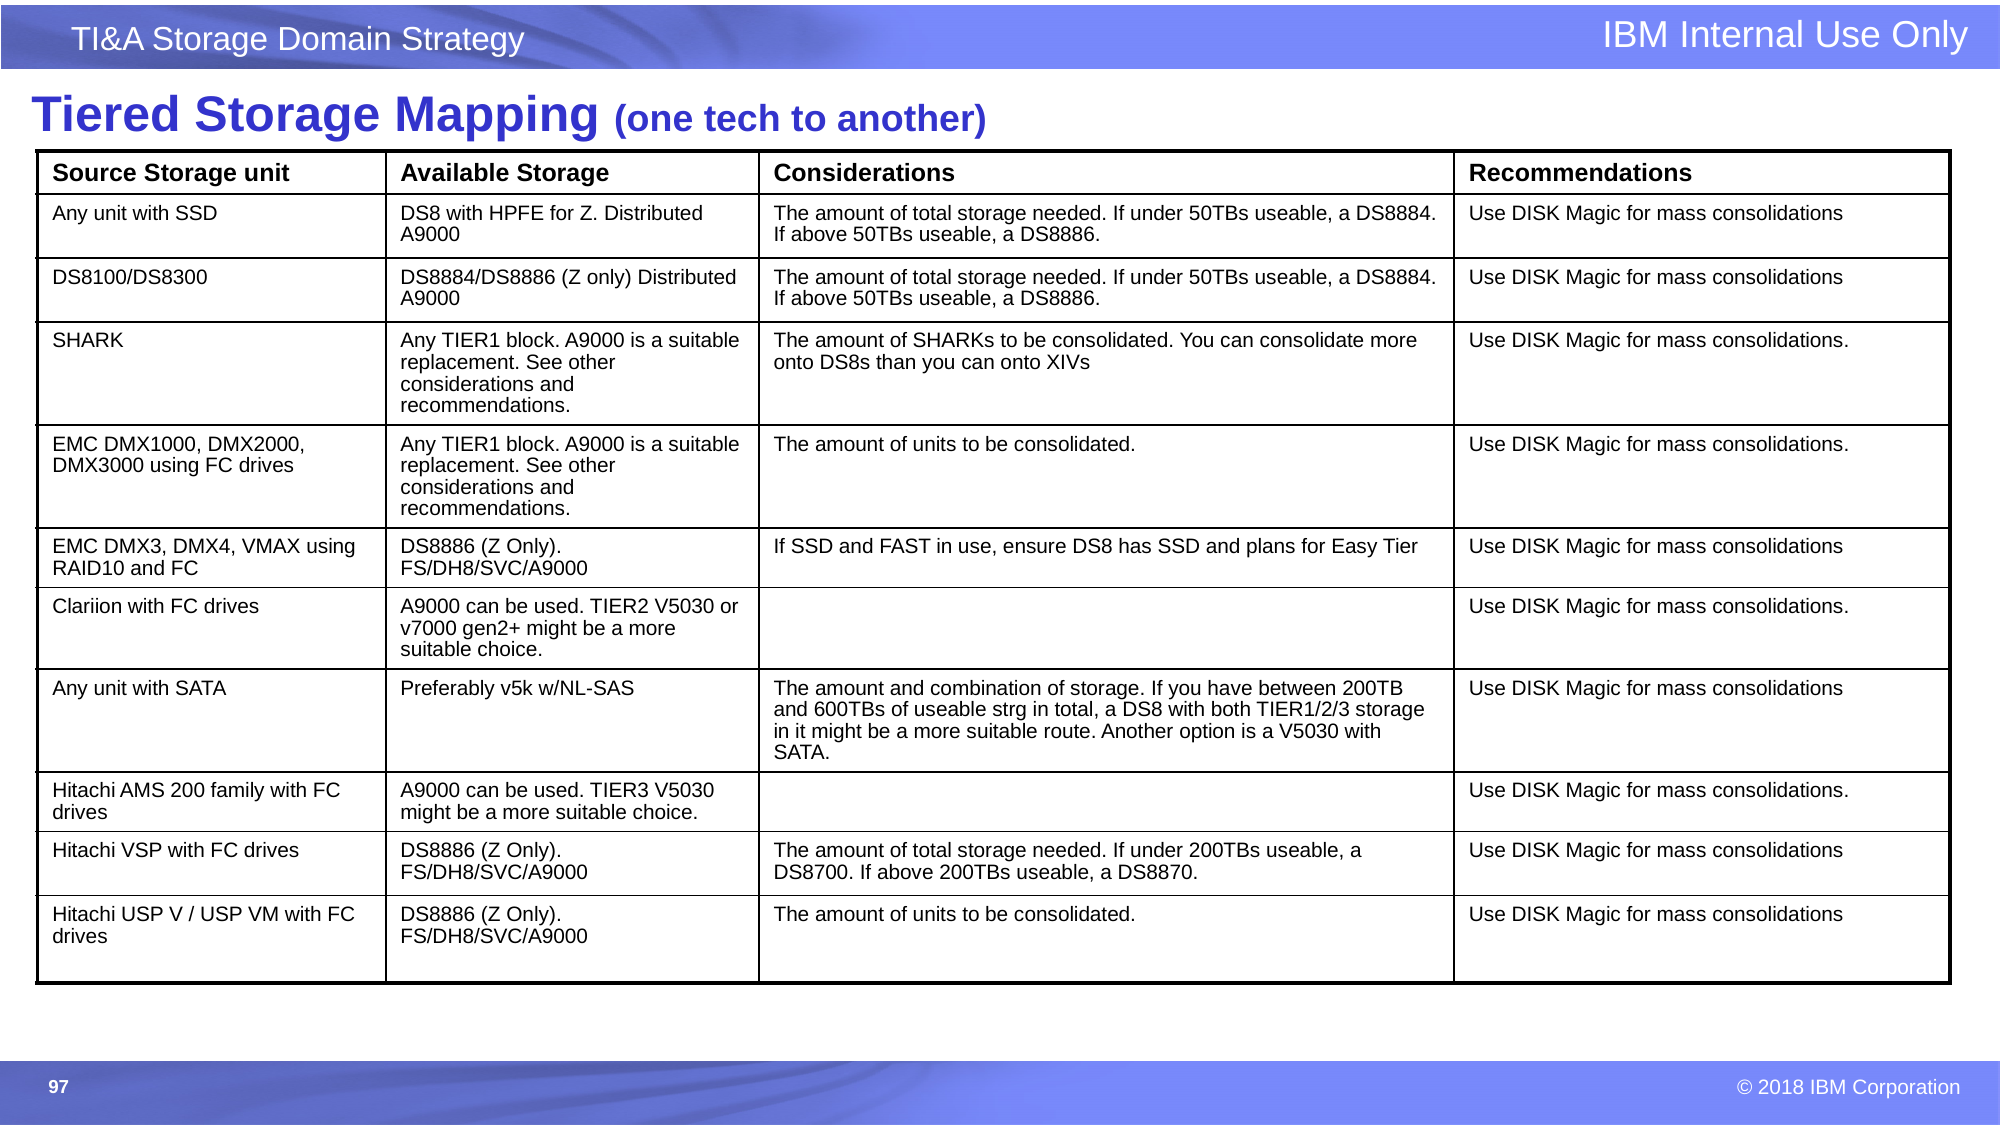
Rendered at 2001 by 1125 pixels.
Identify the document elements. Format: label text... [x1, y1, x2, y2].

table_cell Use DISK Magic for mass consolidations [1455, 259, 1948, 321]
table_cell Use DISK Magic for mass consolidations [1455, 670, 1948, 771]
table_cell DS8 with HPFE for Z. Distributed A9000 [387, 195, 758, 257]
title Tiered Storage Mapping (one tech to another) [16, 73, 1763, 150]
picture [1, 5, 2000, 69]
table_cell Use DISK Magic for mass consolidations [1455, 529, 1948, 587]
table_cell DS8886 (Z Only). FS/DH8/SVC/A9000 [387, 529, 758, 587]
table_cell DS8884/DS8886 (Z only) Distributed A9000 [387, 259, 758, 321]
table_cell The amount of SHARKs to be consolidated. You can consolidate more onto DS8s than you can onto XIVs [760, 323, 1453, 424]
table_cell The amount of total storage needed. If under 50TBs useable, a DS8884. If above 50TBs useable, a DS8886. [760, 259, 1453, 321]
table_cell SHARK [39, 323, 385, 424]
table_cell DS8886 (Z Only). FS/DH8/SVC/A9000 [387, 896, 758, 981]
table_header Recommendations [1455, 153, 1948, 193]
table_cell Preferably v5k w/NL-SAS [387, 670, 758, 771]
table_cell DS8100/DS8300 [39, 259, 385, 321]
table_cell Use DISK Magic for mass consolidations. [1455, 588, 1948, 668]
table_cell A9000 can be used. TIER2 V5030 or v7000 gen2+ might be a more suitable choice. [387, 588, 758, 668]
table_cell Clariion with FC drives [39, 588, 385, 668]
table_cell Any unit with SSD [39, 195, 385, 257]
table_cell Any TIER1 block. A9000 is a suitable replacement. See other considerations and recommendations. [387, 426, 758, 527]
table_cell Use DISK Magic for mass consolidations. [1455, 773, 1948, 831]
table_cell The amount of units to be consolidated. [760, 426, 1453, 527]
table_cell Use DISK Magic for mass consolidations [1455, 896, 1948, 981]
table_cell The amount and combination of storage. If you have between 200TB and 600TBs of useable strg in total, a DS8 with both TIER1/2/3 storage in it might be a more suitable route. Another option is a V5030 with SATA. [760, 670, 1453, 771]
table_cell Any TIER1 block. A9000 is a suitable replacement. See other considerations and recommendations. [387, 323, 758, 424]
table_cell If SSD and FAST in use, ensure DS8 has SSD and plans for Easy Tier [760, 529, 1453, 587]
table_cell Use DISK Magic for mass consolidations [1455, 832, 1948, 895]
table_cell [760, 588, 1453, 668]
table_cell Hitachi AMS 200 family with FC drives [39, 773, 385, 831]
table_cell The amount of total storage needed. If under 50TBs useable, a DS8884. If above 50TBs useable, a DS8886. [760, 195, 1453, 257]
table_cell Use DISK Magic for mass consolidations. [1455, 323, 1948, 424]
table_header Available Storage [387, 153, 758, 193]
table_header Considerations [760, 153, 1453, 193]
table_header Source Storage unit [39, 153, 385, 193]
picture [0, 1061, 2000, 1125]
table_cell Use DISK Magic for mass consolidations [1455, 195, 1948, 257]
table_cell EMC DMX3, DMX4, VMAX using RAID10 and FC [39, 529, 385, 587]
table_cell Any unit with SATA [39, 670, 385, 771]
table_cell Hitachi VSP with FC drives [39, 832, 385, 895]
table_cell Use DISK Magic for mass consolidations. [1455, 426, 1948, 527]
table_cell EMC DMX1000, DMX2000, DMX3000 using FC drives [39, 426, 385, 527]
table_cell DS8886 (Z Only). FS/DH8/SVC/A9000 [387, 832, 758, 895]
table_cell The amount of units to be consolidated. [760, 896, 1453, 981]
table_cell The amount of total storage needed. If under 200TBs useable, a DS8700. If above 200TBs useable, a DS8870. [760, 832, 1453, 895]
table_cell A9000 can be used. TIER3 V5030 might be a more suitable choice. [387, 773, 758, 831]
table_cell [760, 773, 1453, 831]
table_cell Hitachi USP V / USP VM with FC drives [39, 896, 385, 981]
